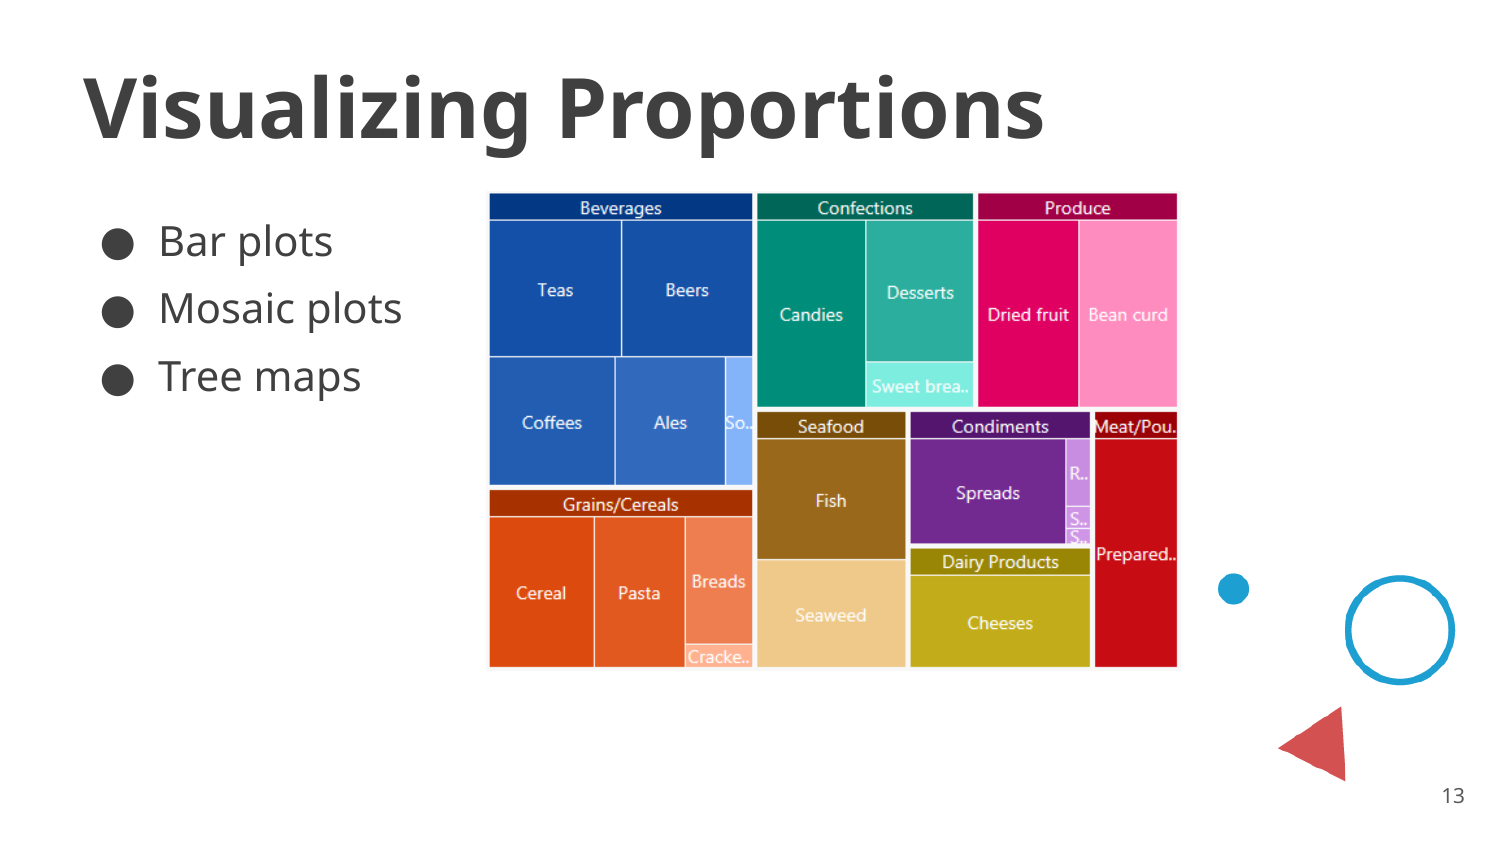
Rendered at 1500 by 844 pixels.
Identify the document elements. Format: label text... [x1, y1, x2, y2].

text_box Bar plots Mosaic plots Tree maps [68, 191, 483, 633]
picture [485, 191, 1500, 838]
text_box Visualizing Proportions [68, 40, 1480, 192]
